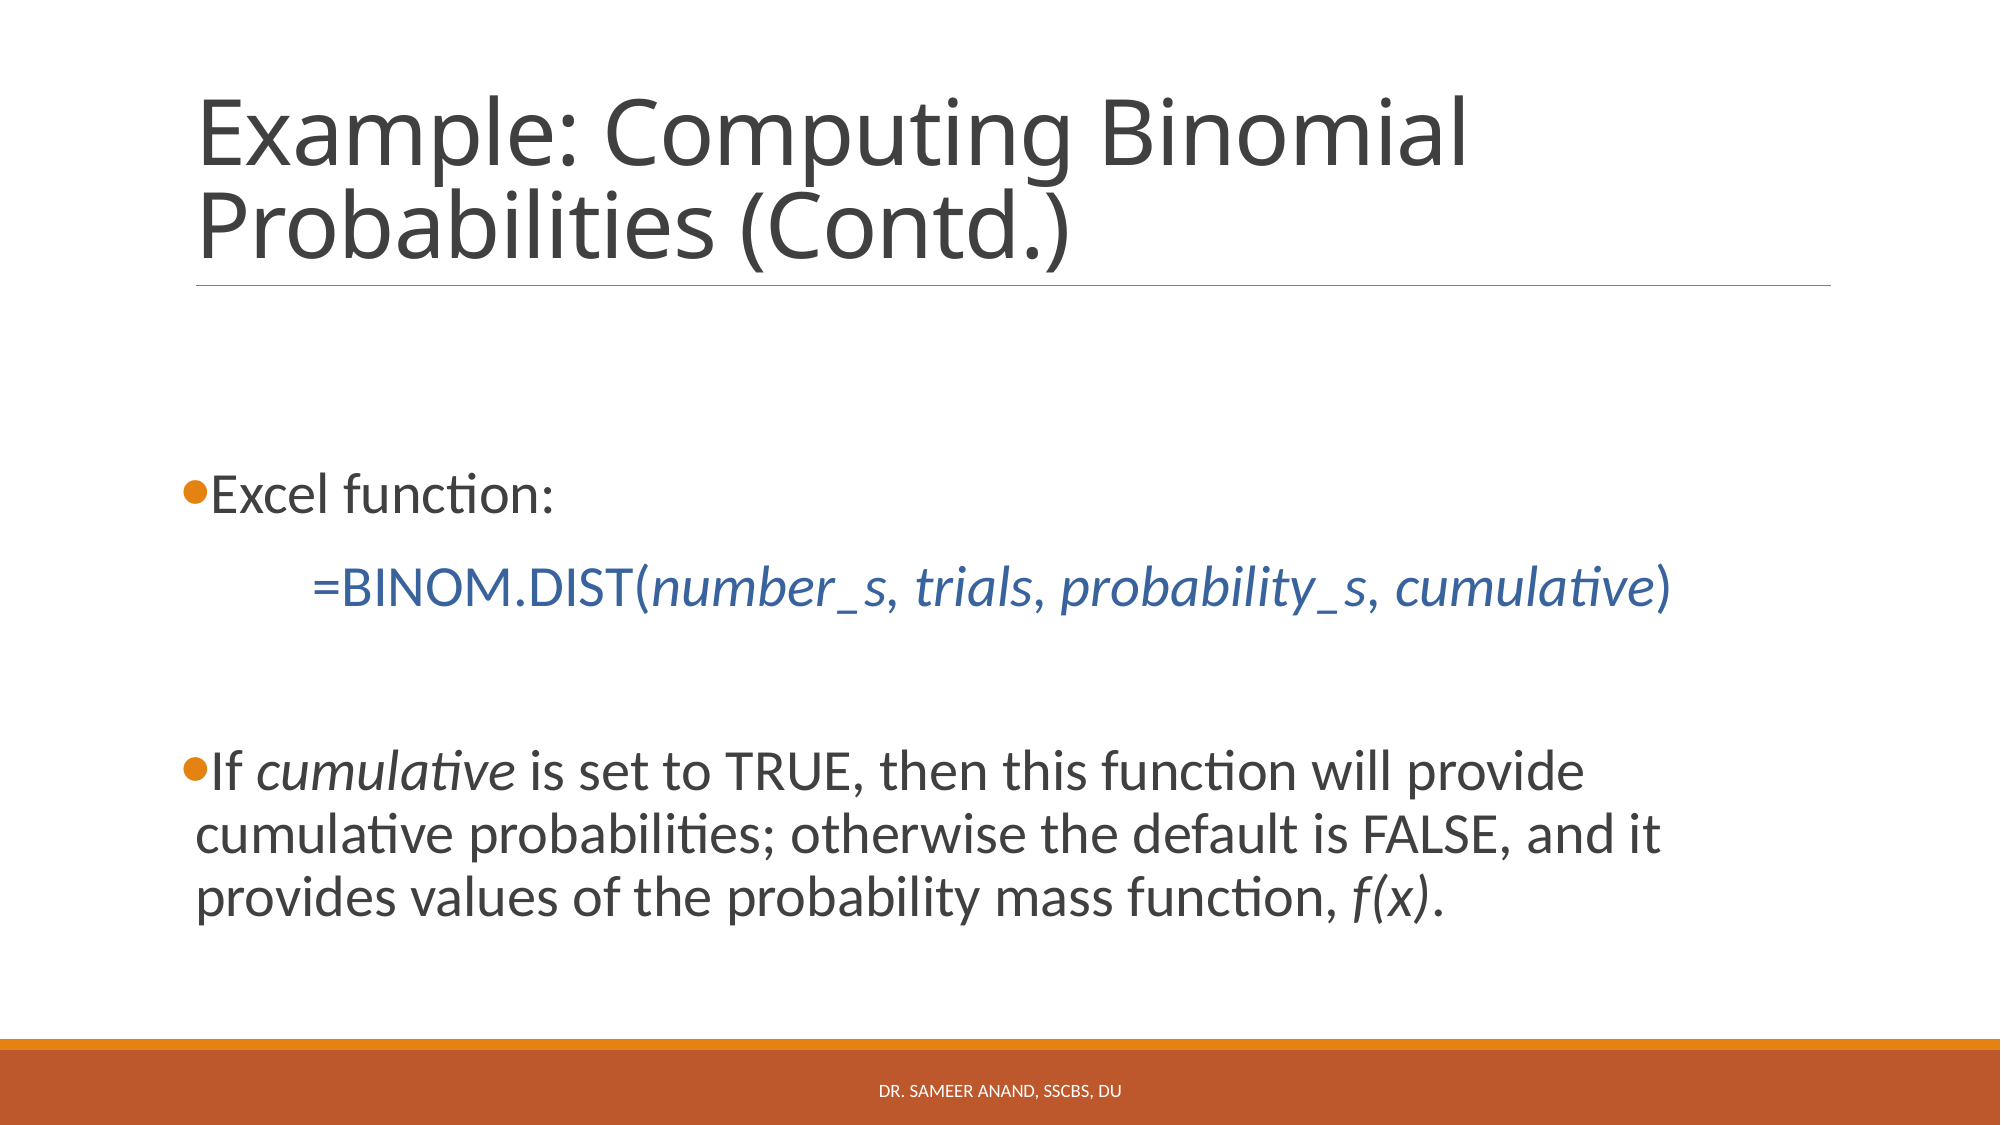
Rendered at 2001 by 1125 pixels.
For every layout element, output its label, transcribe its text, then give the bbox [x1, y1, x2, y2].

footer Dr. Sameer Anand, SSCBS, DU [604, 1059, 1396, 1120]
title Example: Computing Binomial Probabilities (Contd.) [180, 47, 1830, 285]
list Excel function: =BINOM.DIST(number_s, trials, probability_s, cumulative) If cumulative is set to TRUE, then this function will provide cumulative probabilities; otherwise the default is FALSE, and it provides values of the probability mass function, f(x). [180, 302, 1830, 963]
